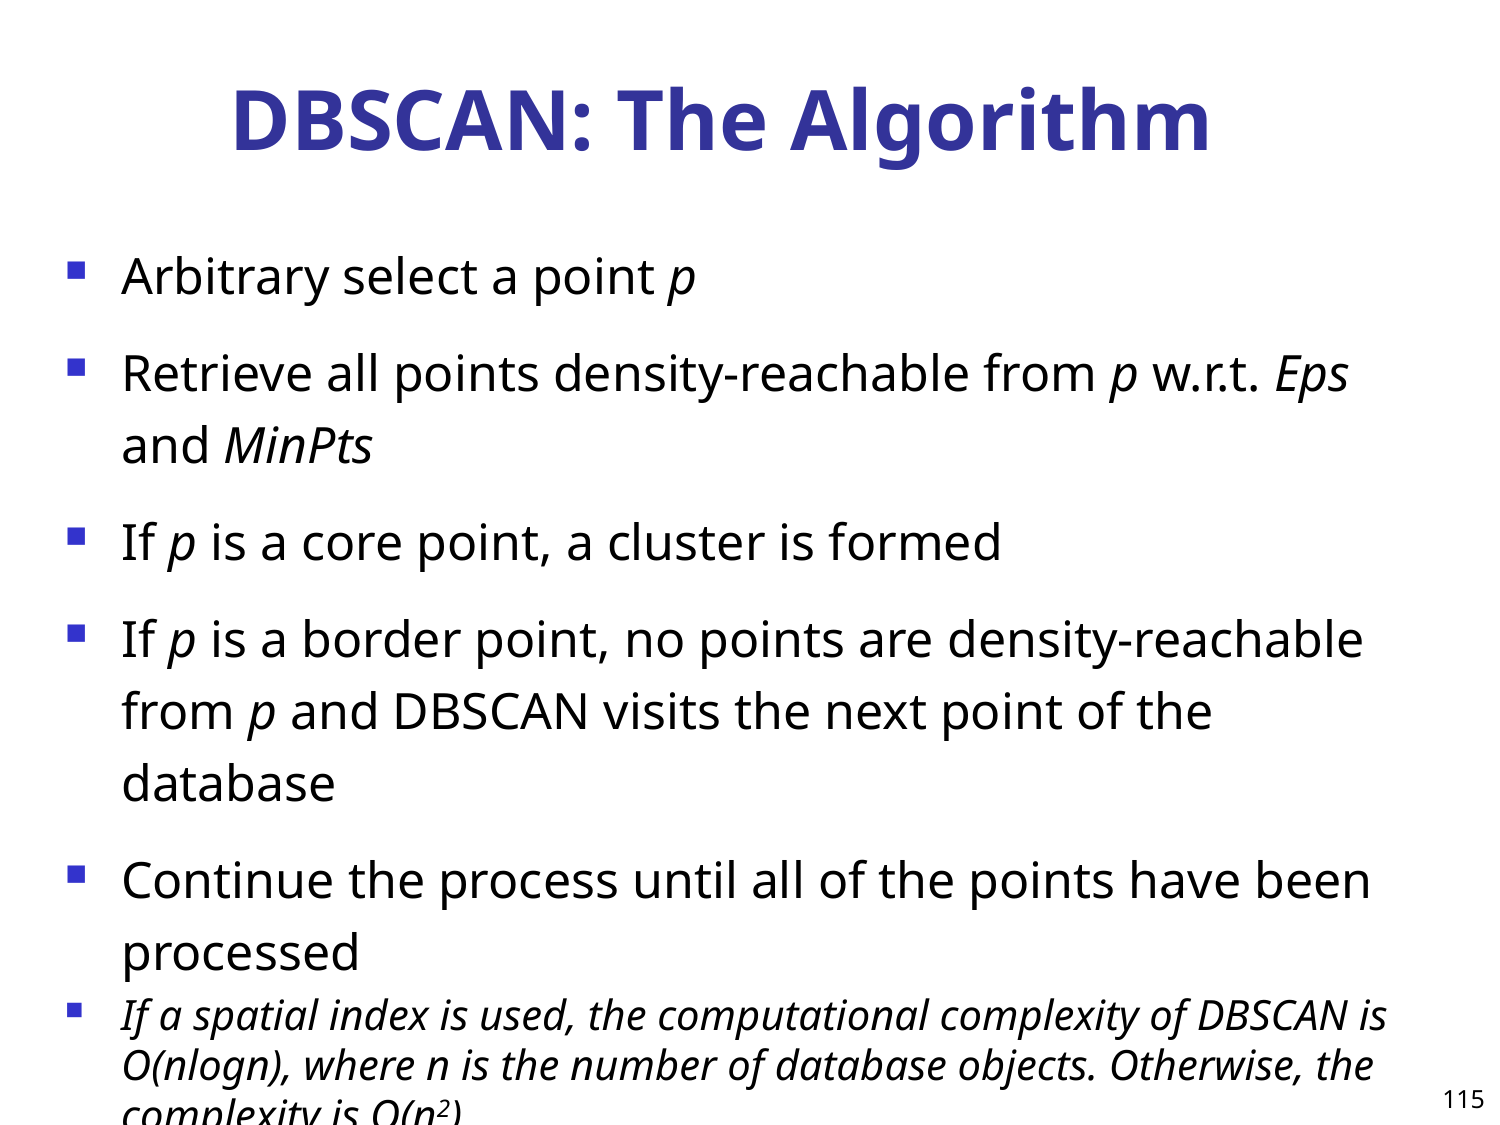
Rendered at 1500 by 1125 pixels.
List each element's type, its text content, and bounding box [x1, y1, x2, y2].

title DBSCAN: The Algorithm [111, 80, 1332, 175]
slide_number 115 [1187, 1062, 1500, 1125]
list Arbitrary select a point p Retrieve all points density-reachable from p w.r.t. Eps and MinPts If p is a core point, a cluster is formed If p is a border point, no points are density-reachable from p and DBSCAN visits the next point of the database Continue the process until all of the points have been processed If a spatial index is used, the computational complexity of DBSCAN is O(nlogn), where n is the number of database objects. Otherwise, the complexity is O(n2) [50, 224, 1413, 1050]
